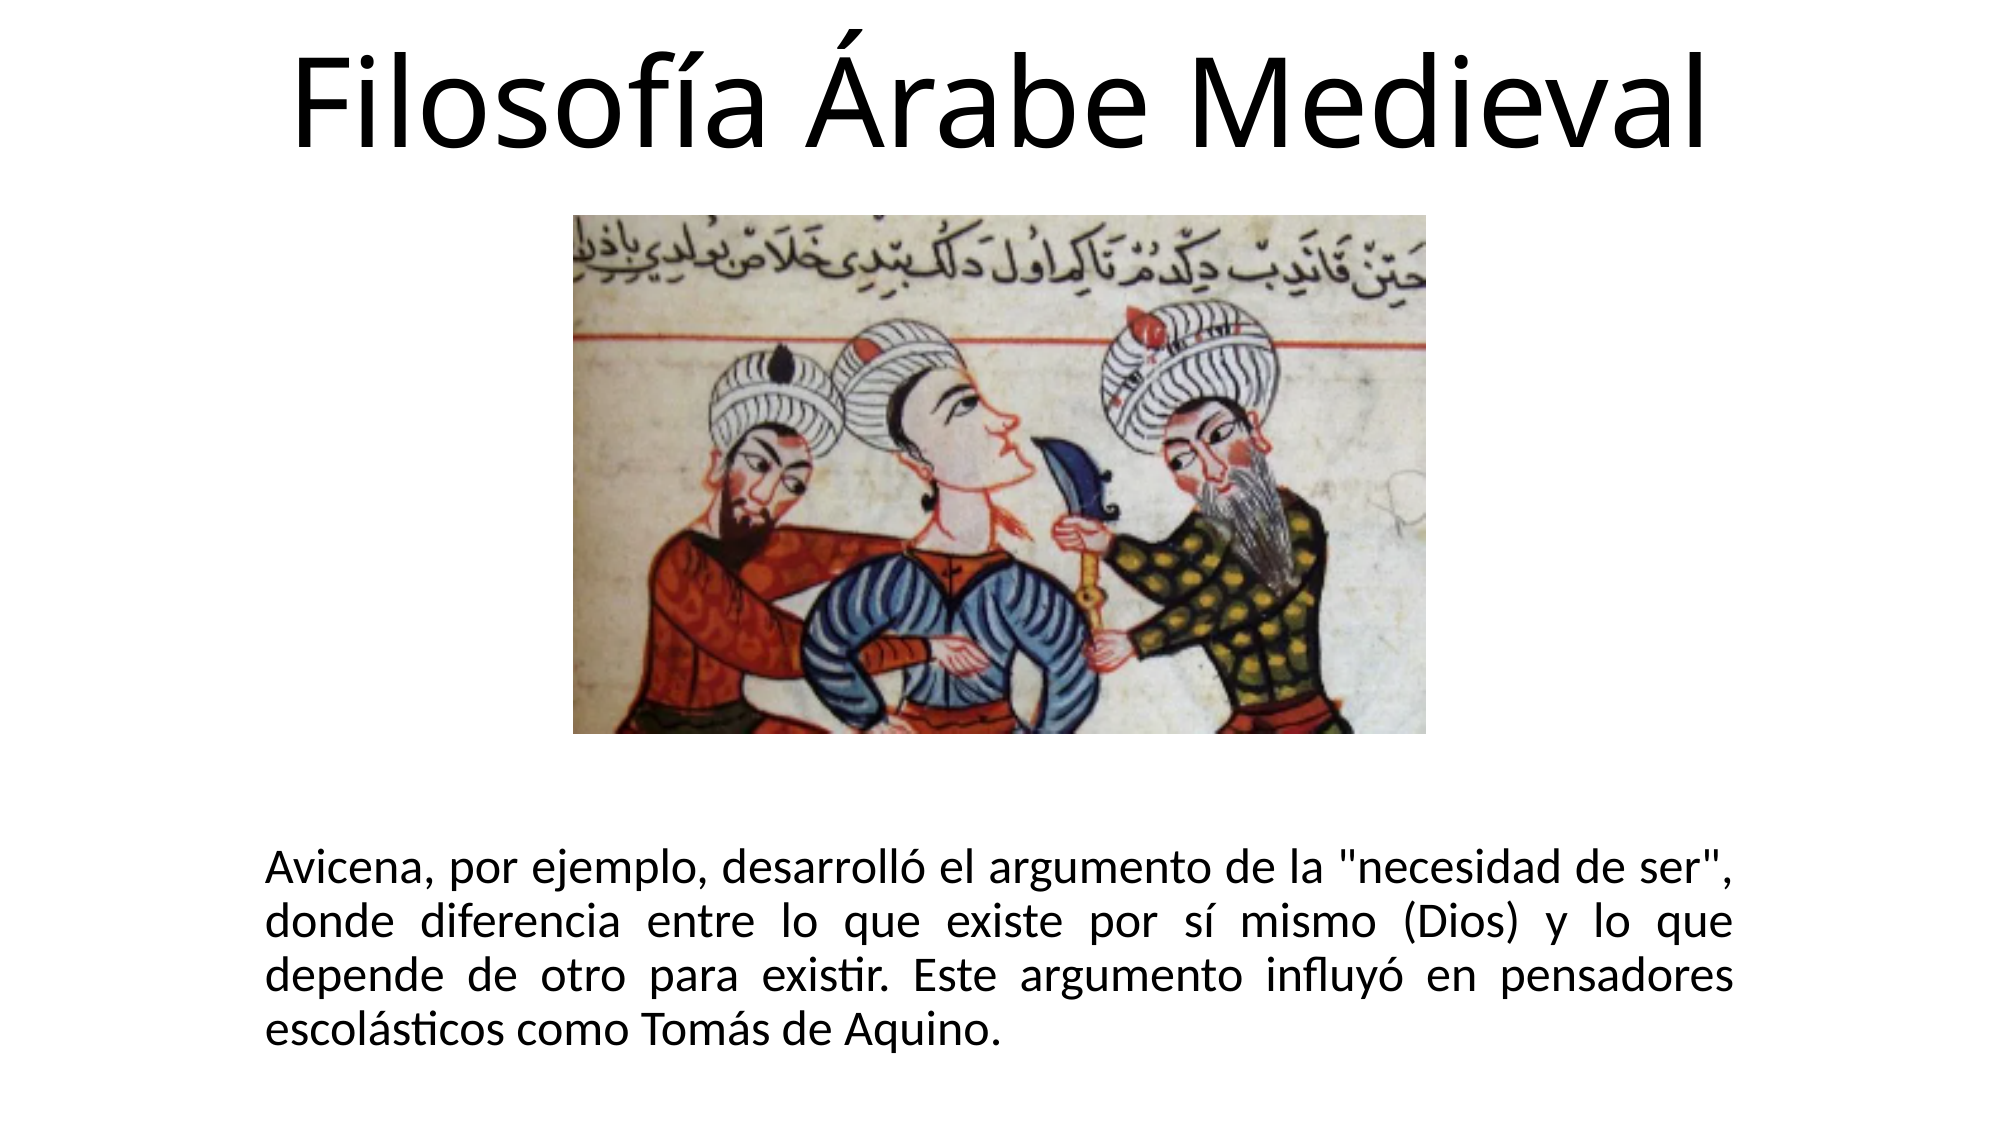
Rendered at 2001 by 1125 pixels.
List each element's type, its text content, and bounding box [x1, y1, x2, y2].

subtitle Avicena, por ejemplo, desarrolló el argumento de la "necesidad de ser", donde diferencia entre lo que existe por sí mismo (Dios) y lo que depende de otro para existir. Este argumento influyó en pensadores escolásticos como Tomás de Aquino. [249, 833, 1750, 1083]
picture [573, 215, 1426, 734]
title Filosofía Árabe Medieval [249, 0, 1750, 183]
